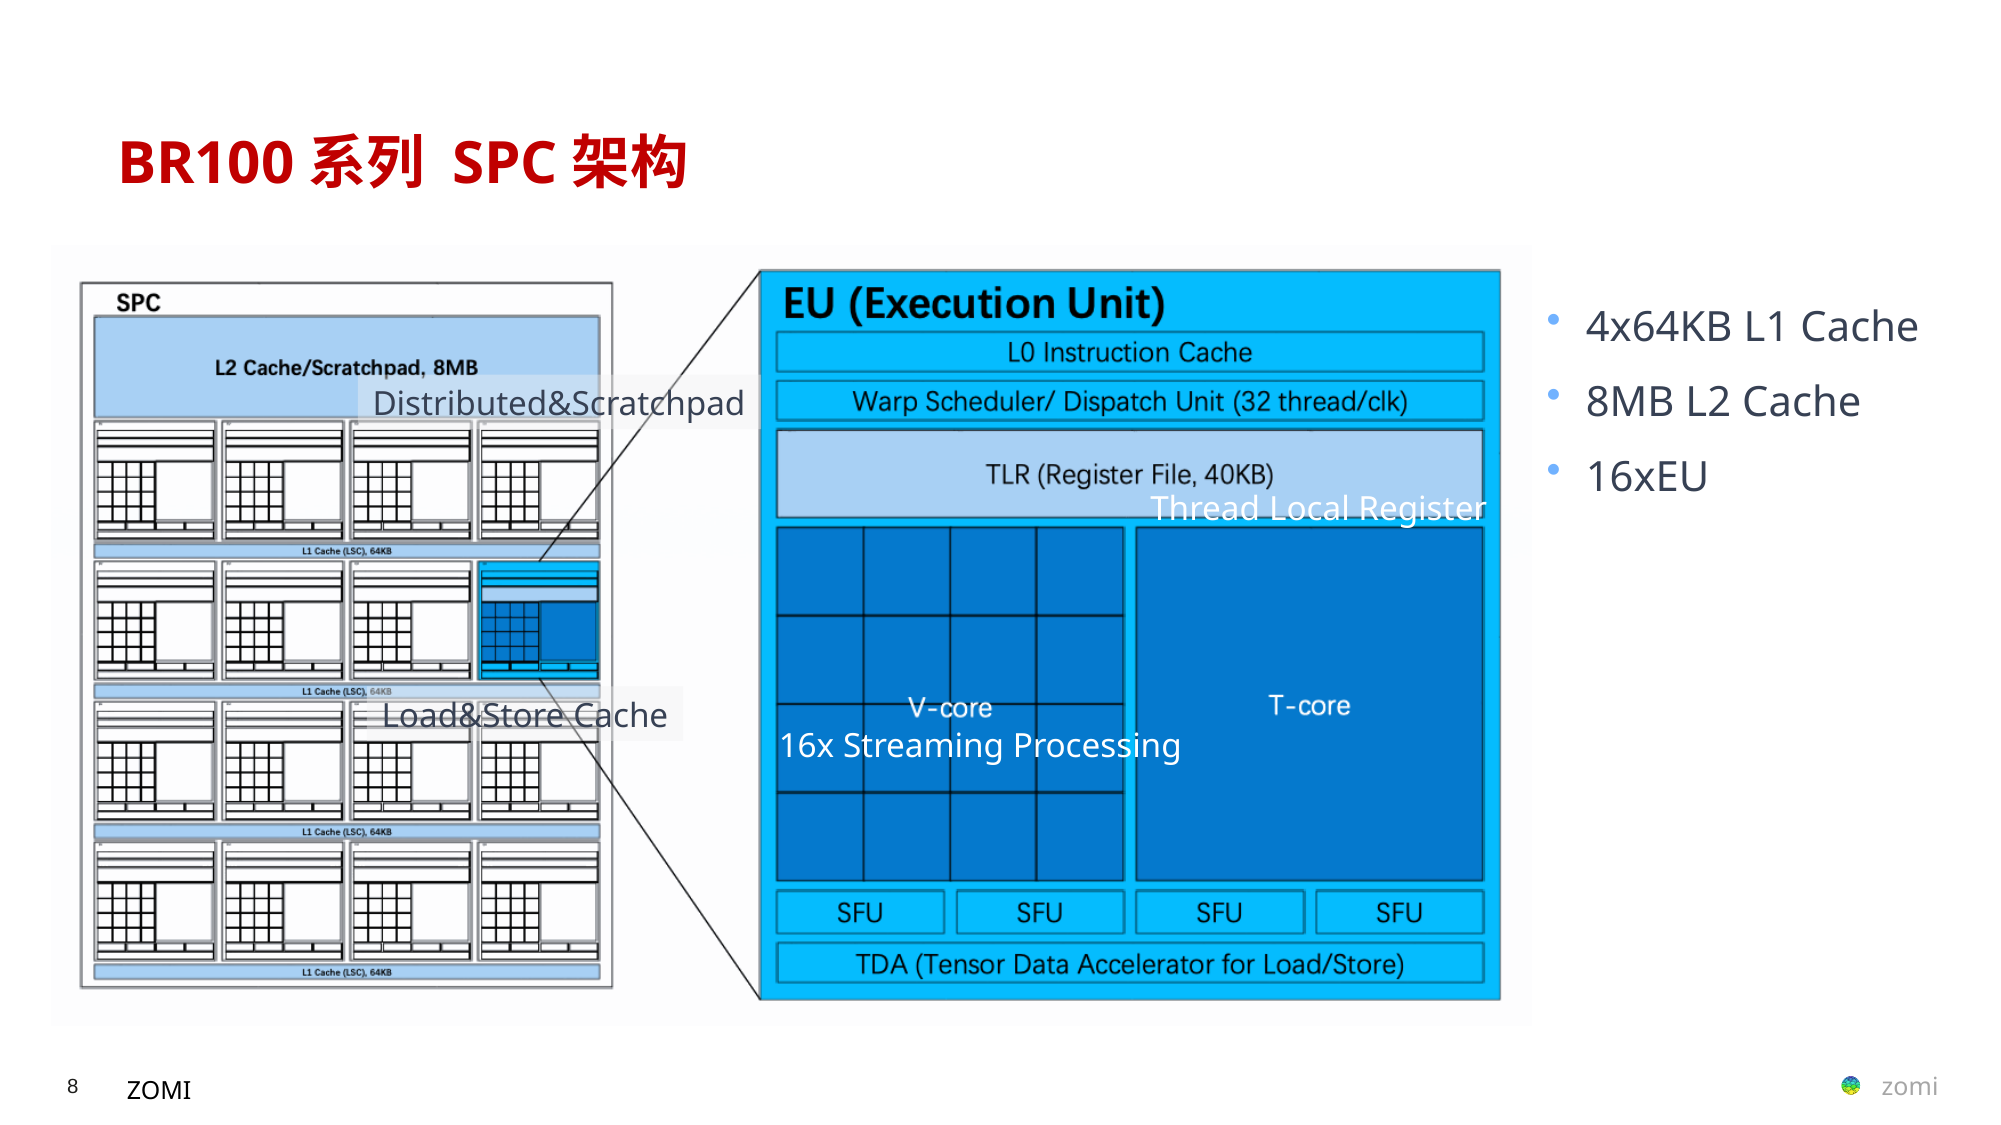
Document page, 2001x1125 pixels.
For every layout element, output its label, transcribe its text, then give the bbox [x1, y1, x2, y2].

title BR100系列 SPC架构 [102, 111, 1901, 209]
picture [1842, 1077, 1860, 1094]
picture [51, 245, 1533, 1027]
list 4x64KB L1 Cache 8MB L2 Cache 16xEU [1537, 267, 1946, 998]
